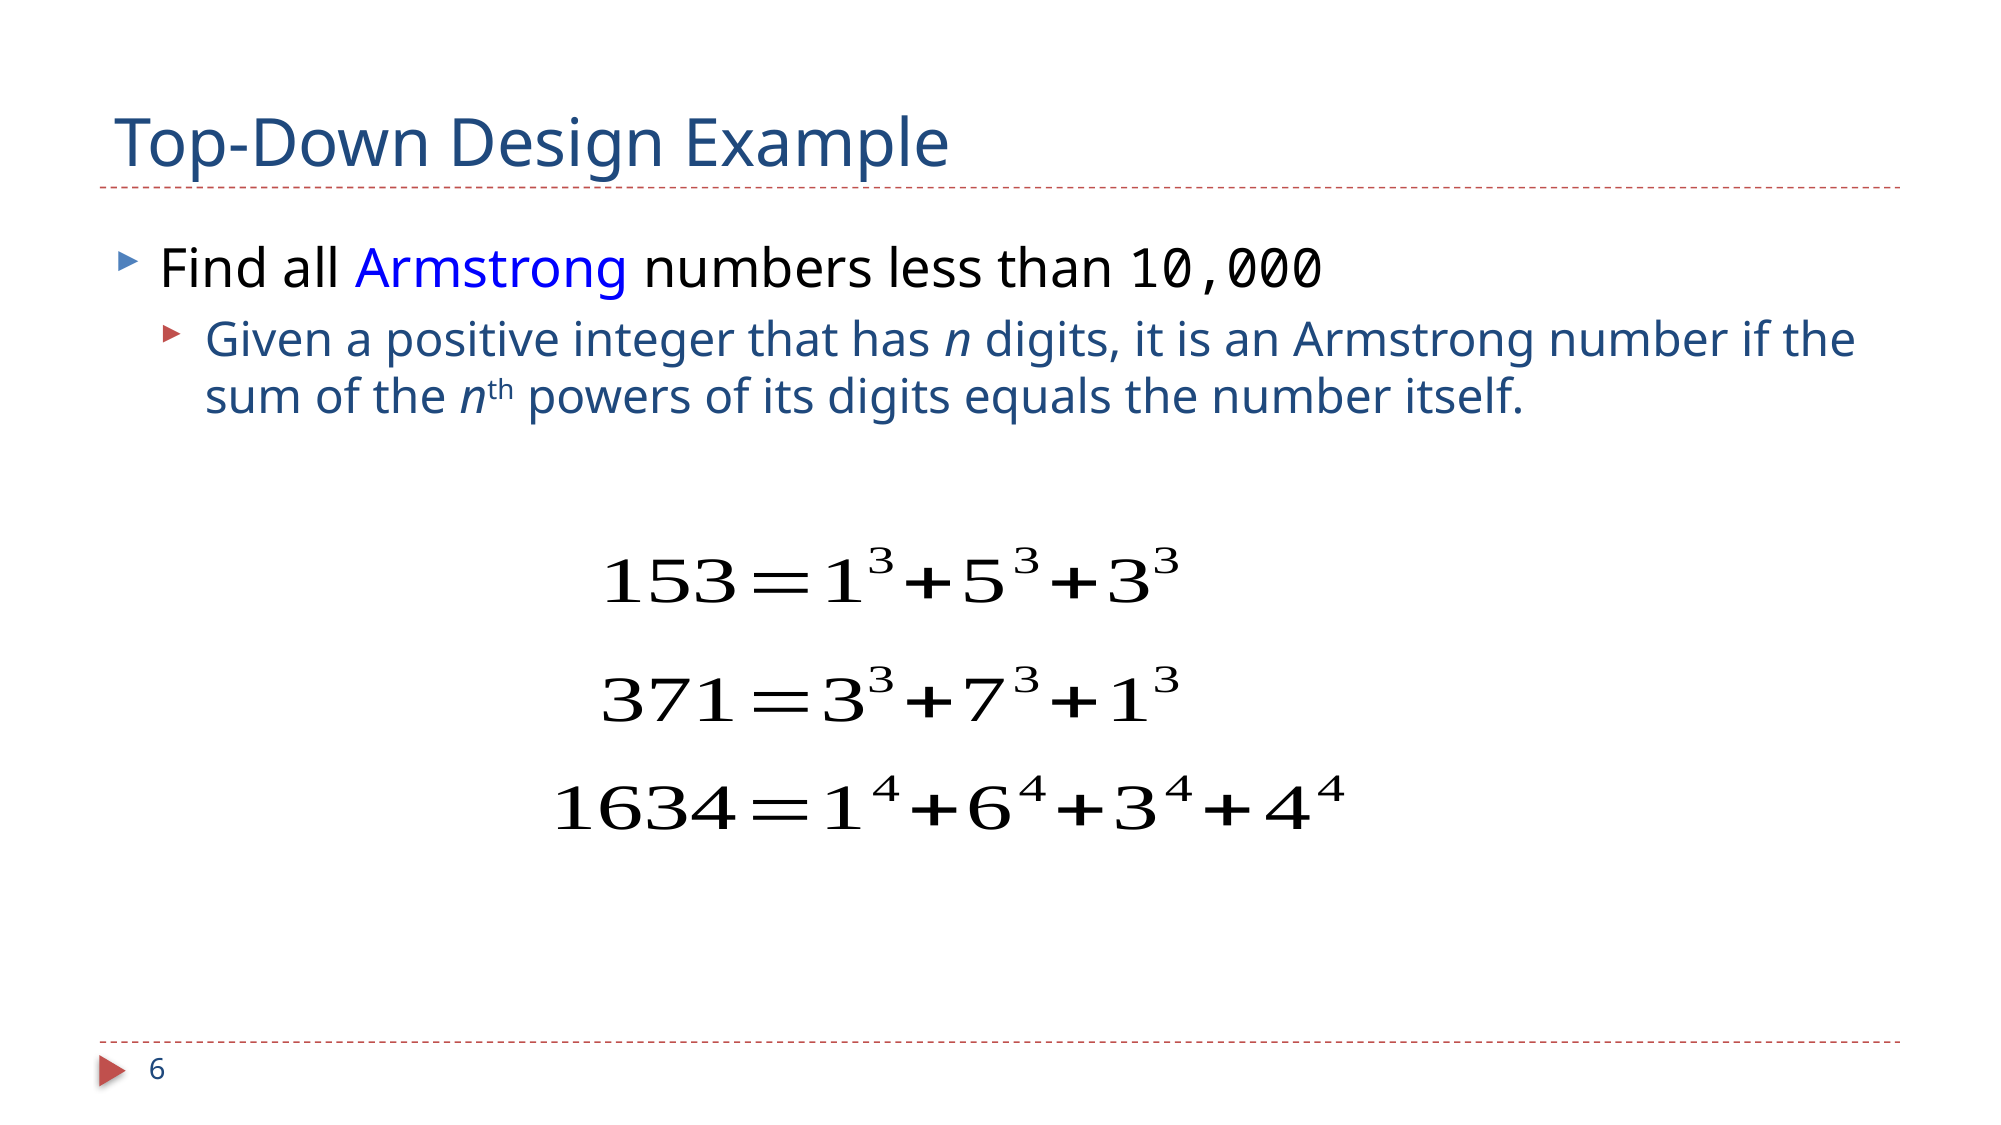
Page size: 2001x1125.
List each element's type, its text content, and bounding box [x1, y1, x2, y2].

title Top-Down Design Example [99, 24, 1900, 188]
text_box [549, 537, 1349, 846]
slide_number 6 [133, 1042, 568, 1103]
list Find all Armstrong numbers less than 10,000 Given a positive integer that has n digits, it is an Armstrong number if the sum of the nth powers of its digits equals the number itself. [99, 225, 1900, 726]
